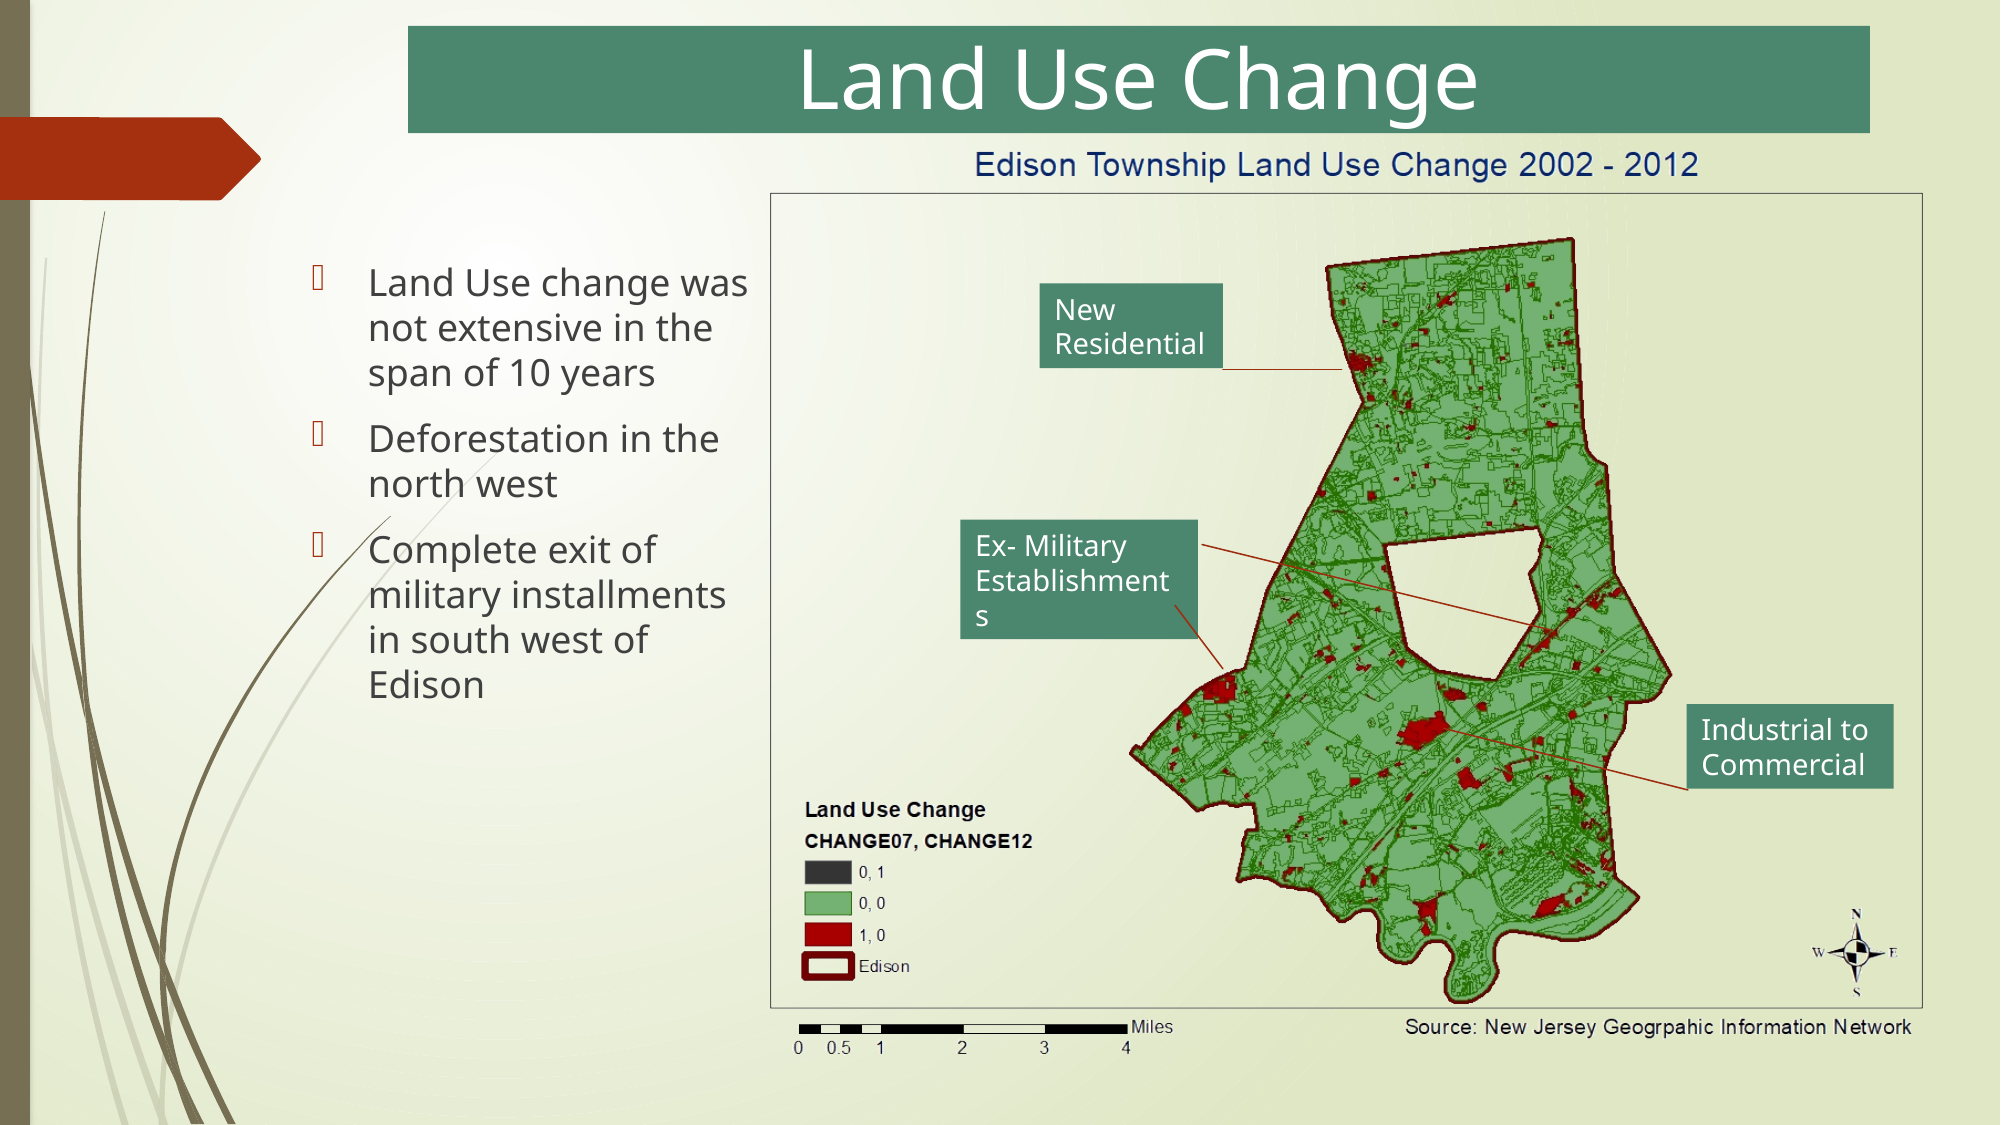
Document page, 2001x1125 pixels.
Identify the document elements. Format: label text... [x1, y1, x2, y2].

picture [737, 123, 1955, 1065]
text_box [1443, 728, 1689, 791]
list Land Use change was not extensive in the span of 10 years Deforestation in the north west Complete exit of military installments in south west of Edison [296, 251, 732, 937]
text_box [1201, 544, 1553, 631]
title Land Use Change [408, 25, 1870, 134]
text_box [1174, 605, 1224, 669]
